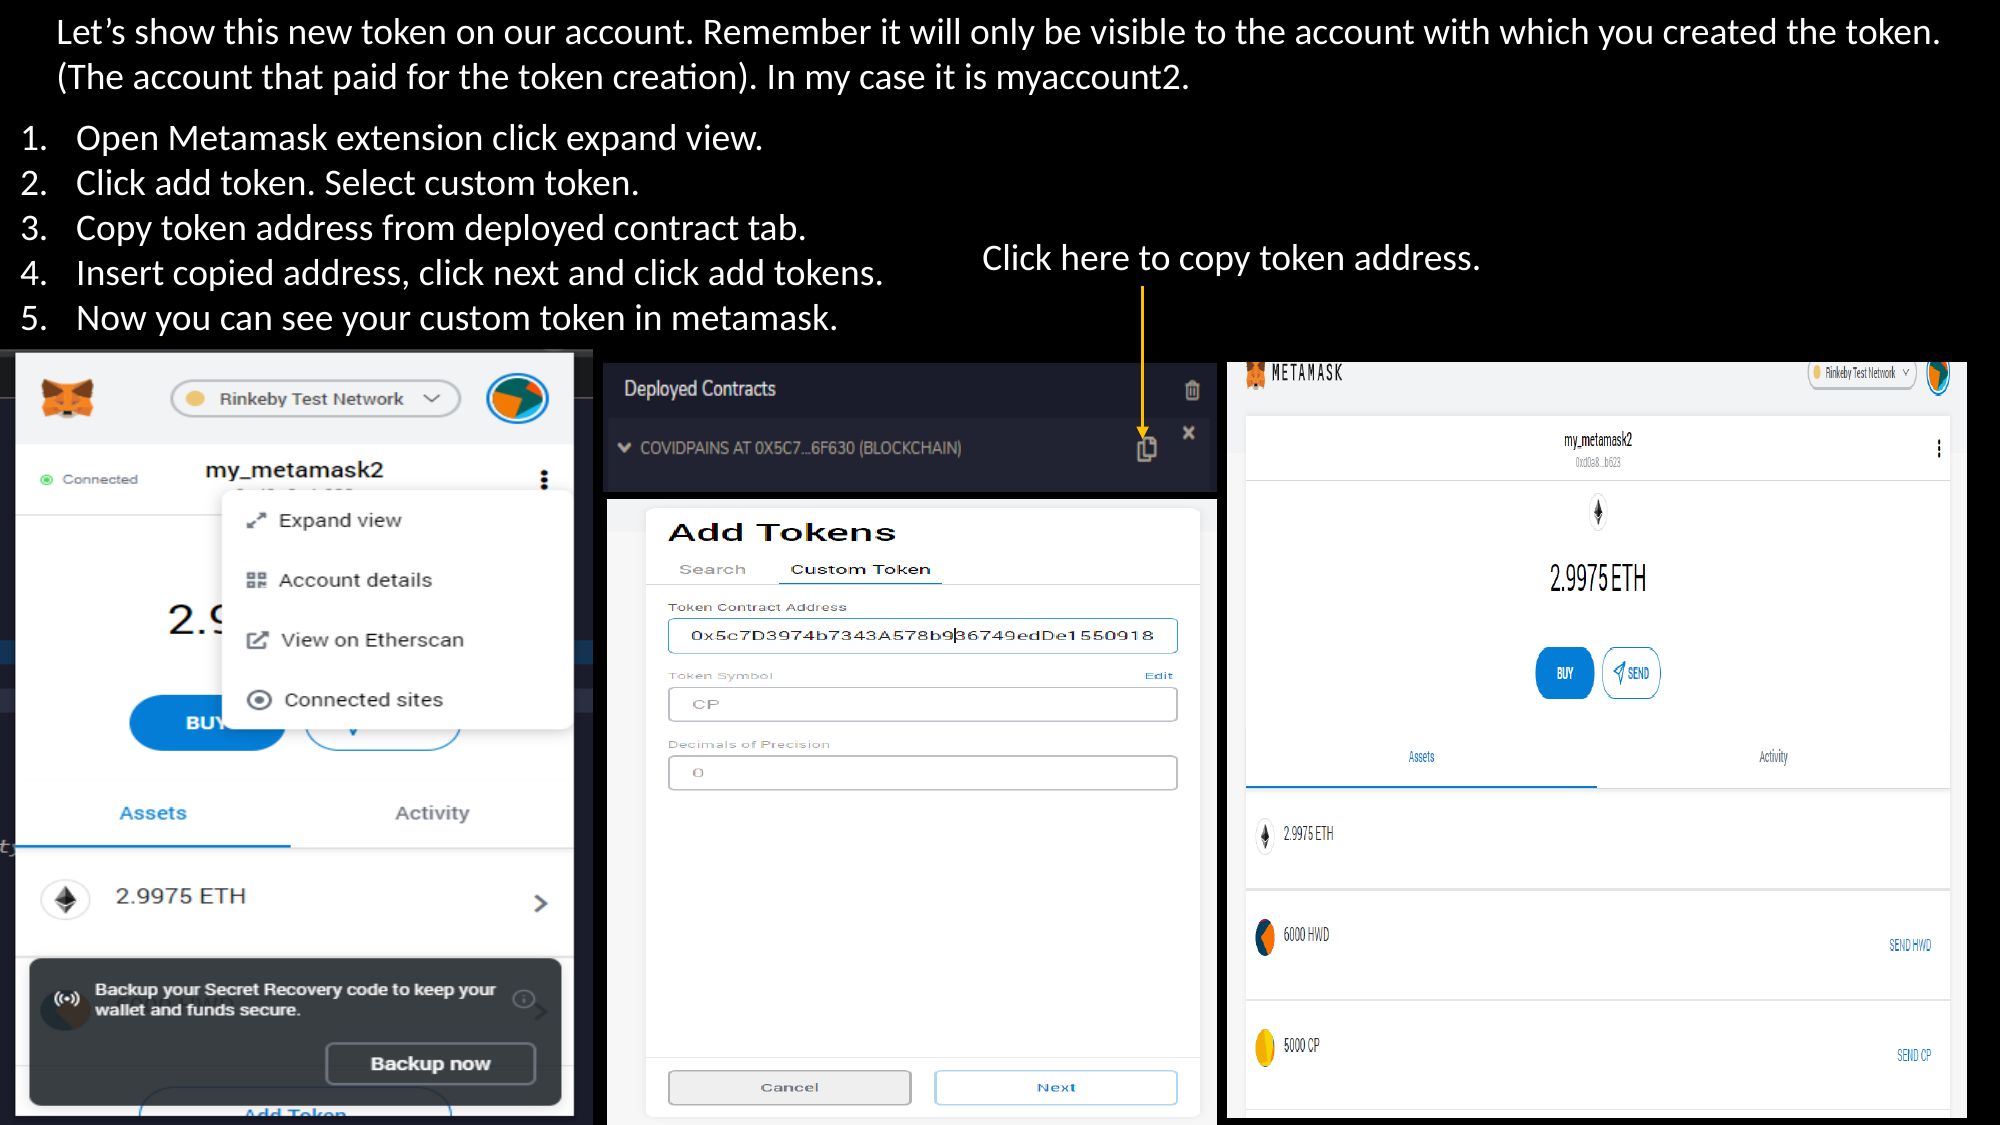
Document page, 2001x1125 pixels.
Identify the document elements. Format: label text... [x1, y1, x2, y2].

picture [0, 349, 593, 1125]
text_box Open Metamask extension click expand view. Click add token. Select custom token. Copy token address from deployed contract tab. Insert copied address, click next and click add tokens. Now you can see your custom token in metamask. [5, 105, 900, 346]
picture [603, 363, 1217, 492]
picture [1227, 362, 1967, 1119]
picture [607, 499, 1217, 1125]
text_box Let’s show this new token on our account. Remember it will only be visible to the account with which you created the token. (The account that paid for the token creation). In my case it is myaccount2. [41, 0, 1959, 105]
text_box Click here to copy token address. [967, 225, 1822, 286]
